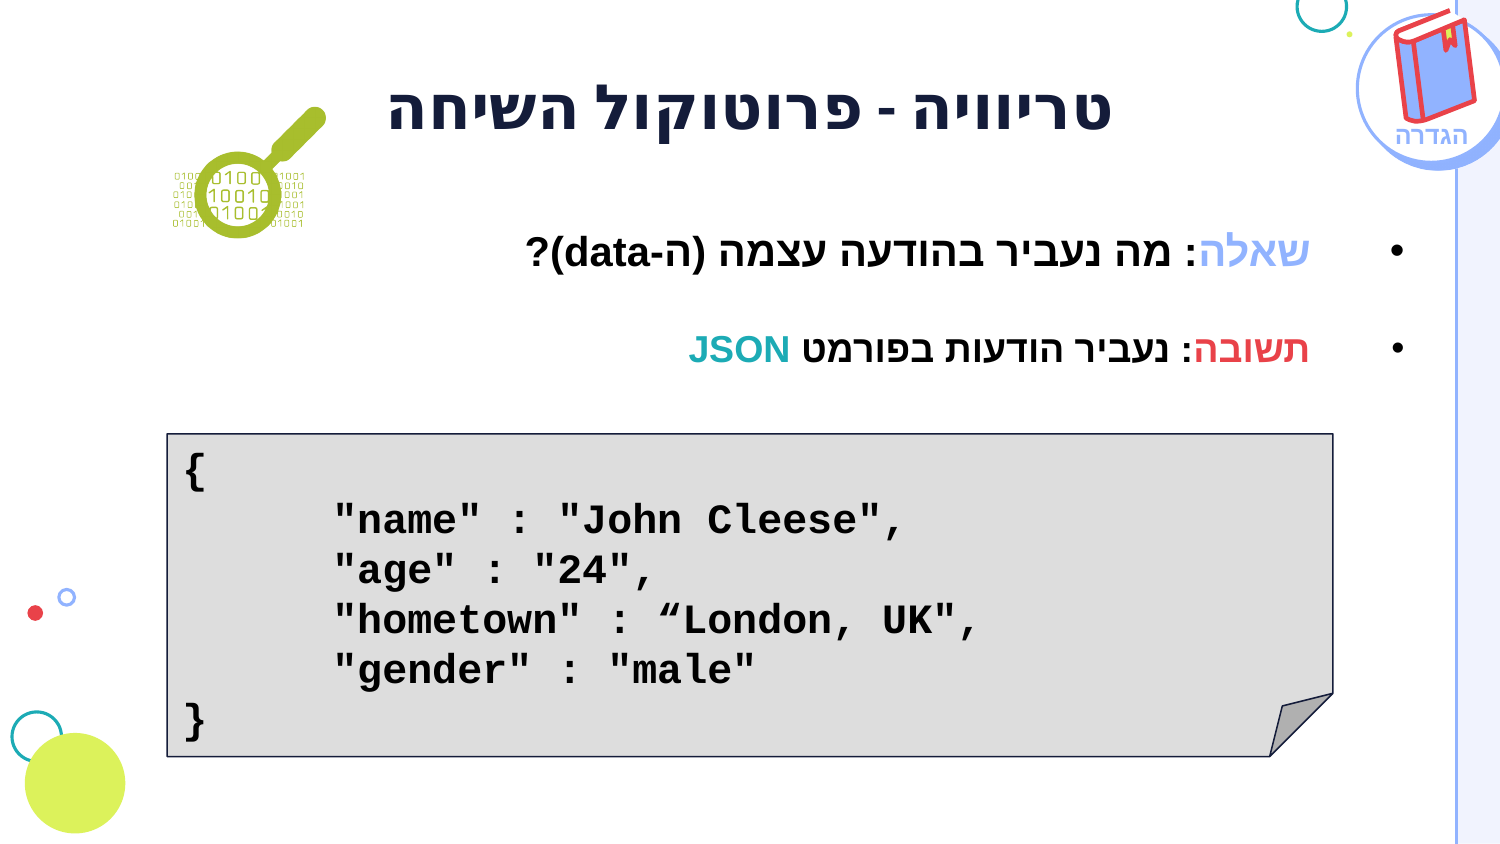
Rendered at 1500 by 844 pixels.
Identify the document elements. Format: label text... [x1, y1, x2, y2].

picture [173, 96, 326, 249]
text_box שאלה: מה נעביר בהודעה עצמה (ה-data)? תשובה: נעביר הודעות בפורמט JSON [442, 217, 1419, 378]
title טריוויה - פרוטוקול השיחה [88, 66, 1412, 176]
text_box { "name" : "John Cleese", "age" : "24", "hometown" : “London, UK", "gender" : "male" } [167, 433, 1333, 757]
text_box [1399, 12, 1471, 119]
text_box הגדרה [1372, 106, 1491, 149]
